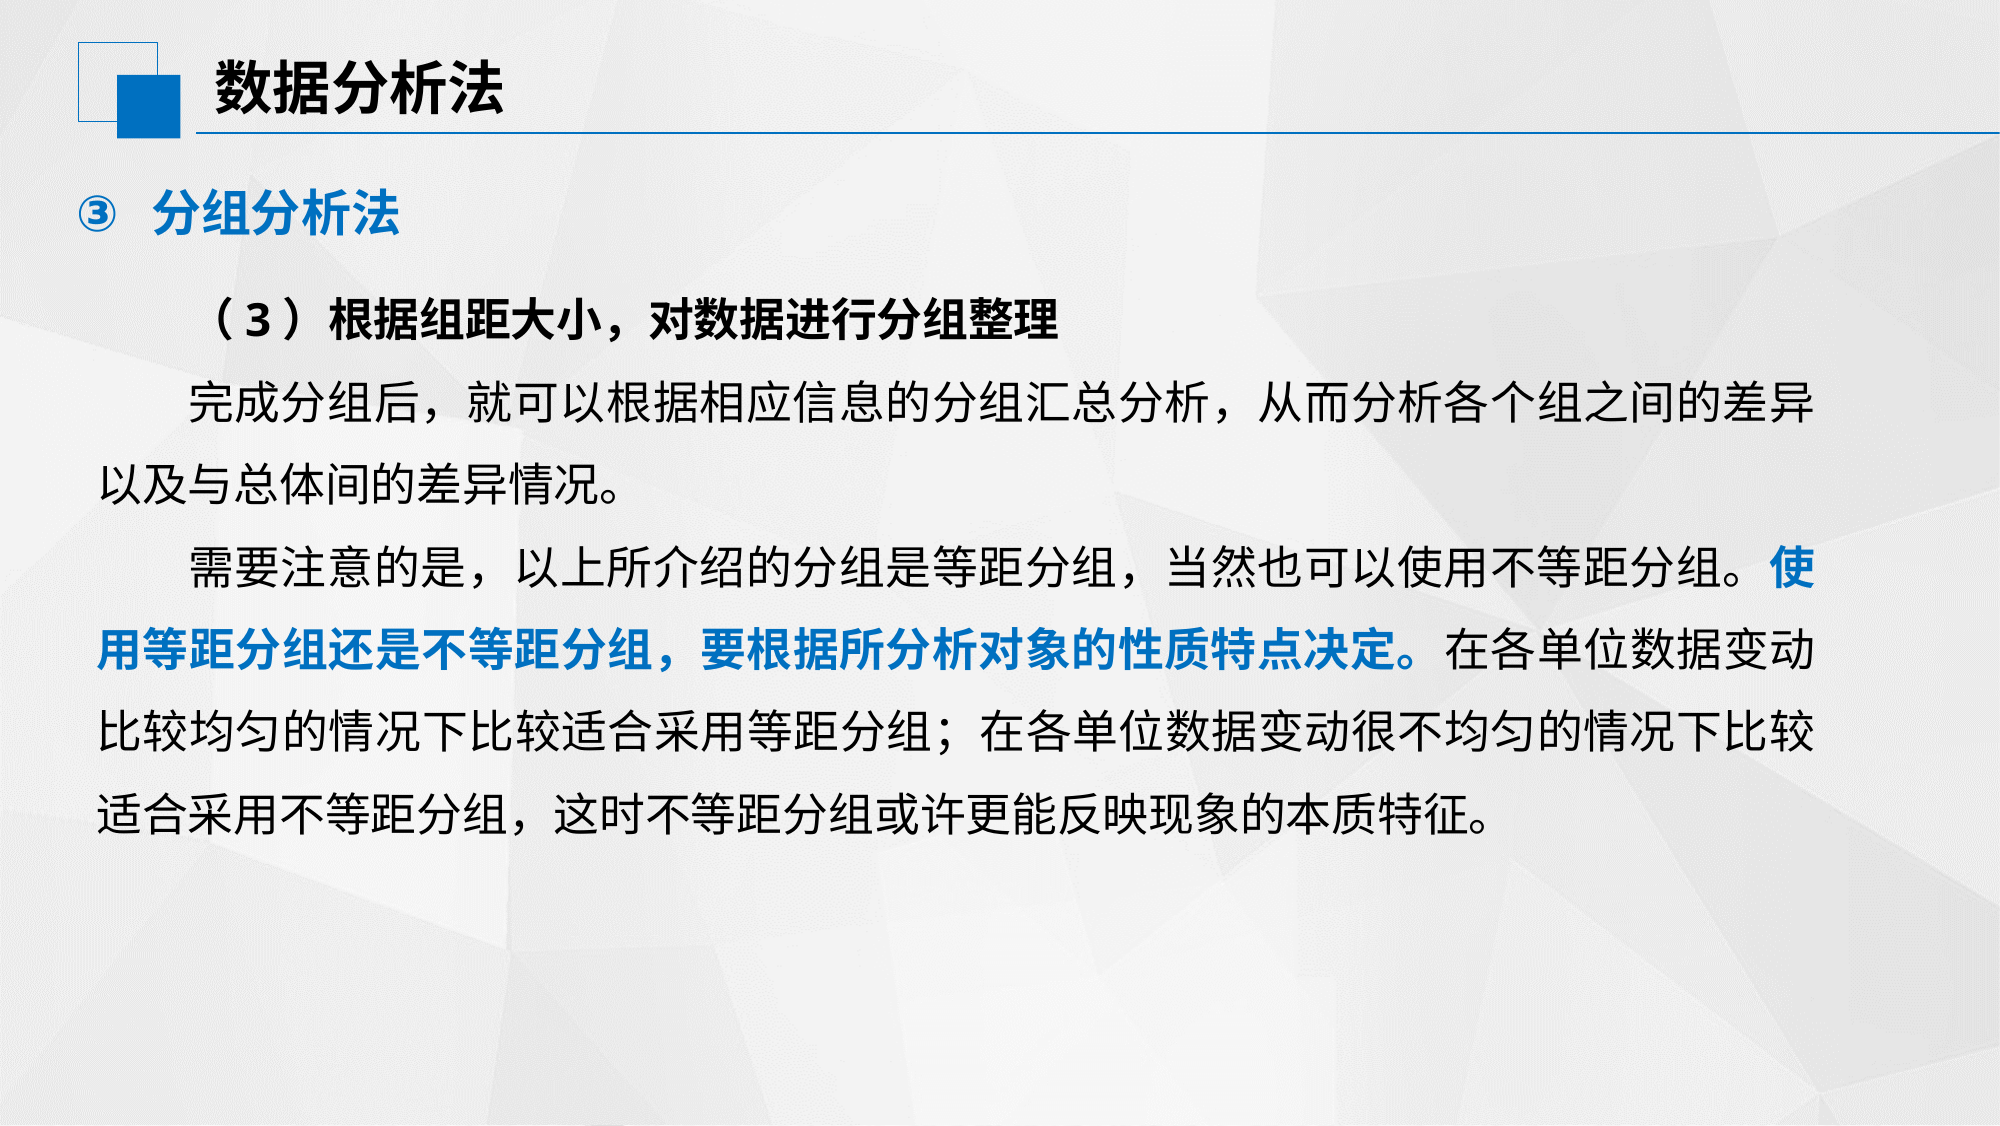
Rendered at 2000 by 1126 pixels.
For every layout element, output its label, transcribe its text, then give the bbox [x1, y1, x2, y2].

picture [0, 0, 2000, 1126]
text_box 分组分析法 [61, 173, 671, 249]
text_box （3）根据组距大小，对数据进行分组整理 完成分组后，就可以根据相应信息的分组汇总分析，从而分析各个组之间的差异以及与总体间的差异情况。 需要注意的是，以上所介绍的分组是等距分组，当然也可以使用不等距分组。使用等距分组还是不等距分组，要根据所分析对象的性质特点决定。在各单位数据变动比较均匀的情况下比较适合采用等距分组；在各单位数据变动很不均匀的情况下比较适合采用不等距分组，这时不等距分组或许更能反映现象的本质特征。 [81, 256, 1830, 848]
title 数据分析法 [194, 42, 988, 130]
